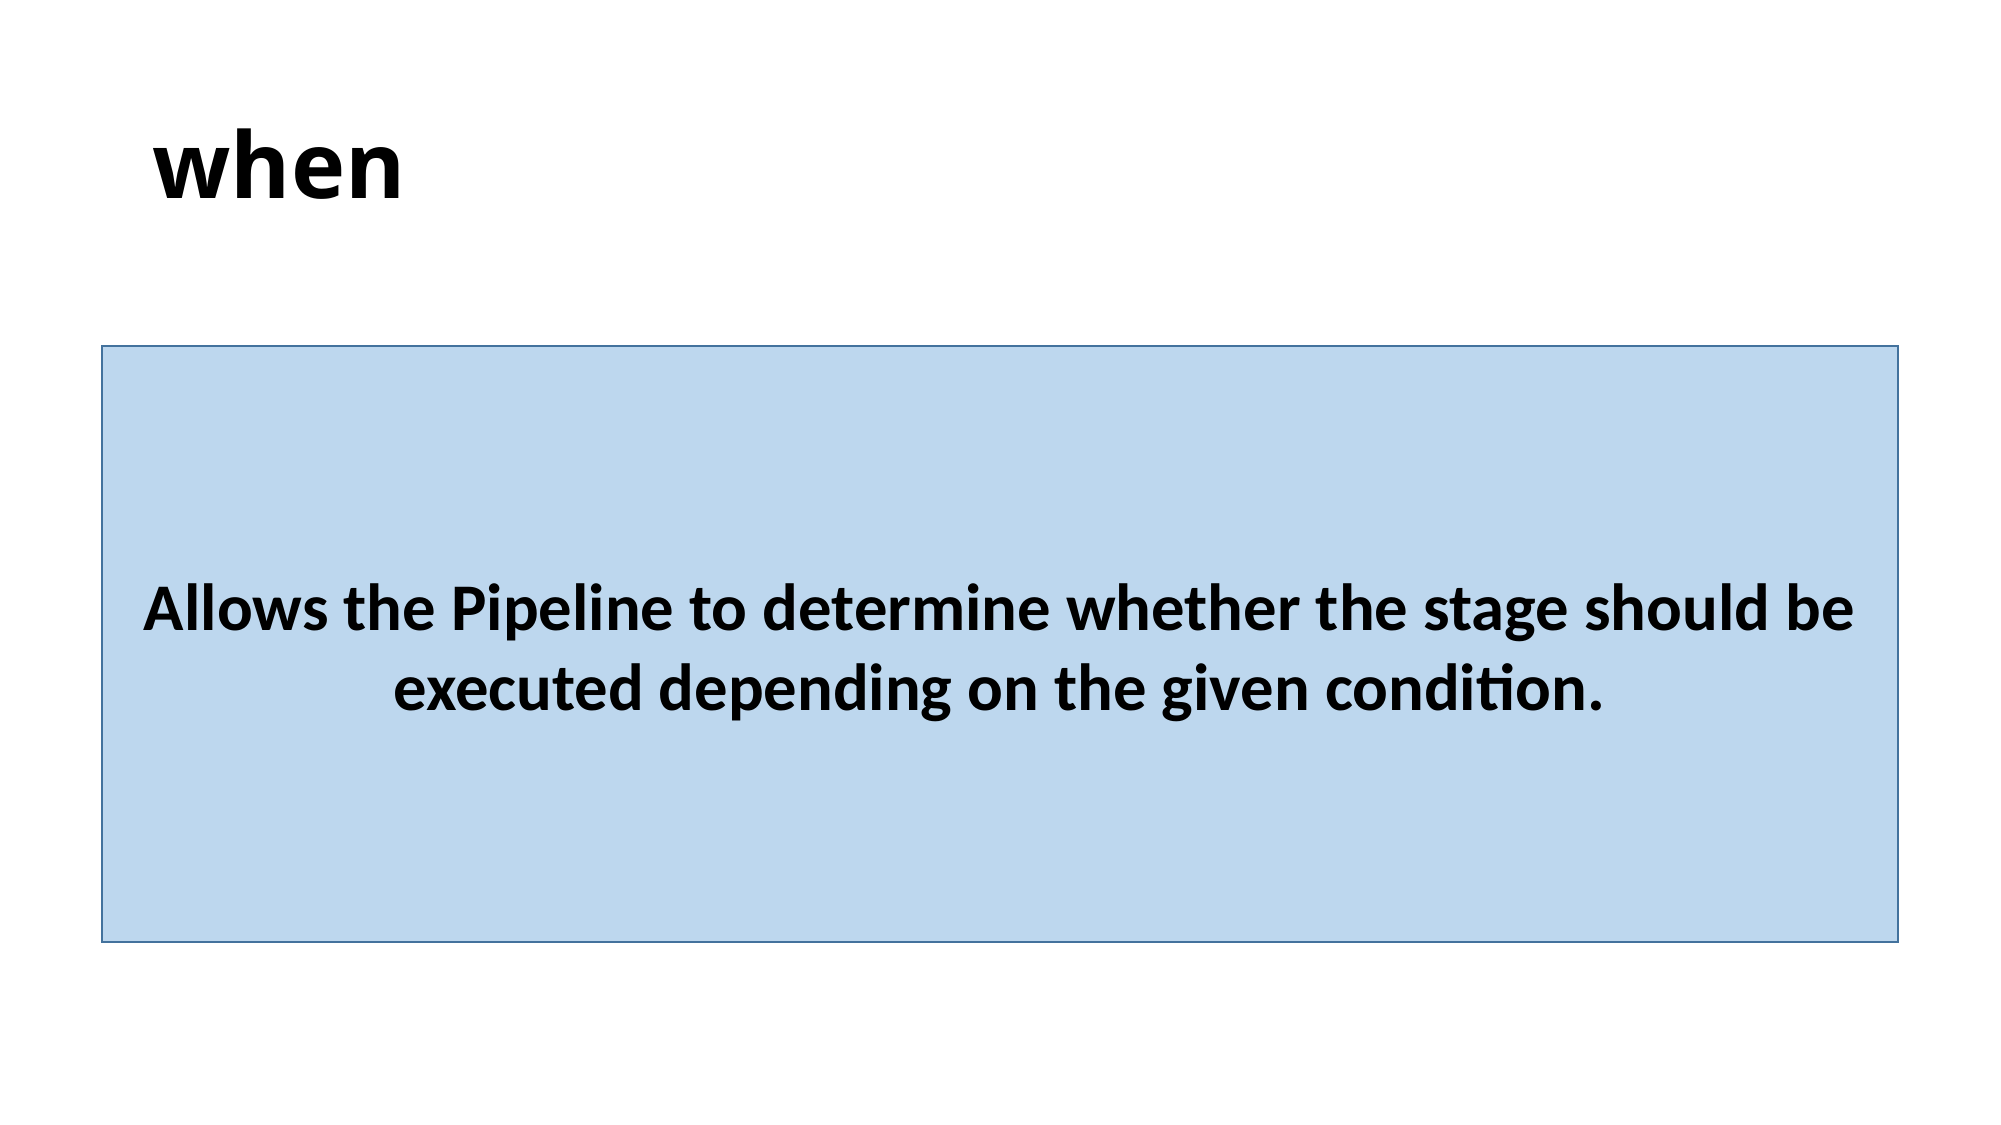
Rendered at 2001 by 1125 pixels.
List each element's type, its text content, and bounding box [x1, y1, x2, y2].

text_box Allows the Pipeline to determine whether the stage should be executed depending on the given condition. [101, 345, 1899, 943]
title when [137, 59, 1863, 278]
